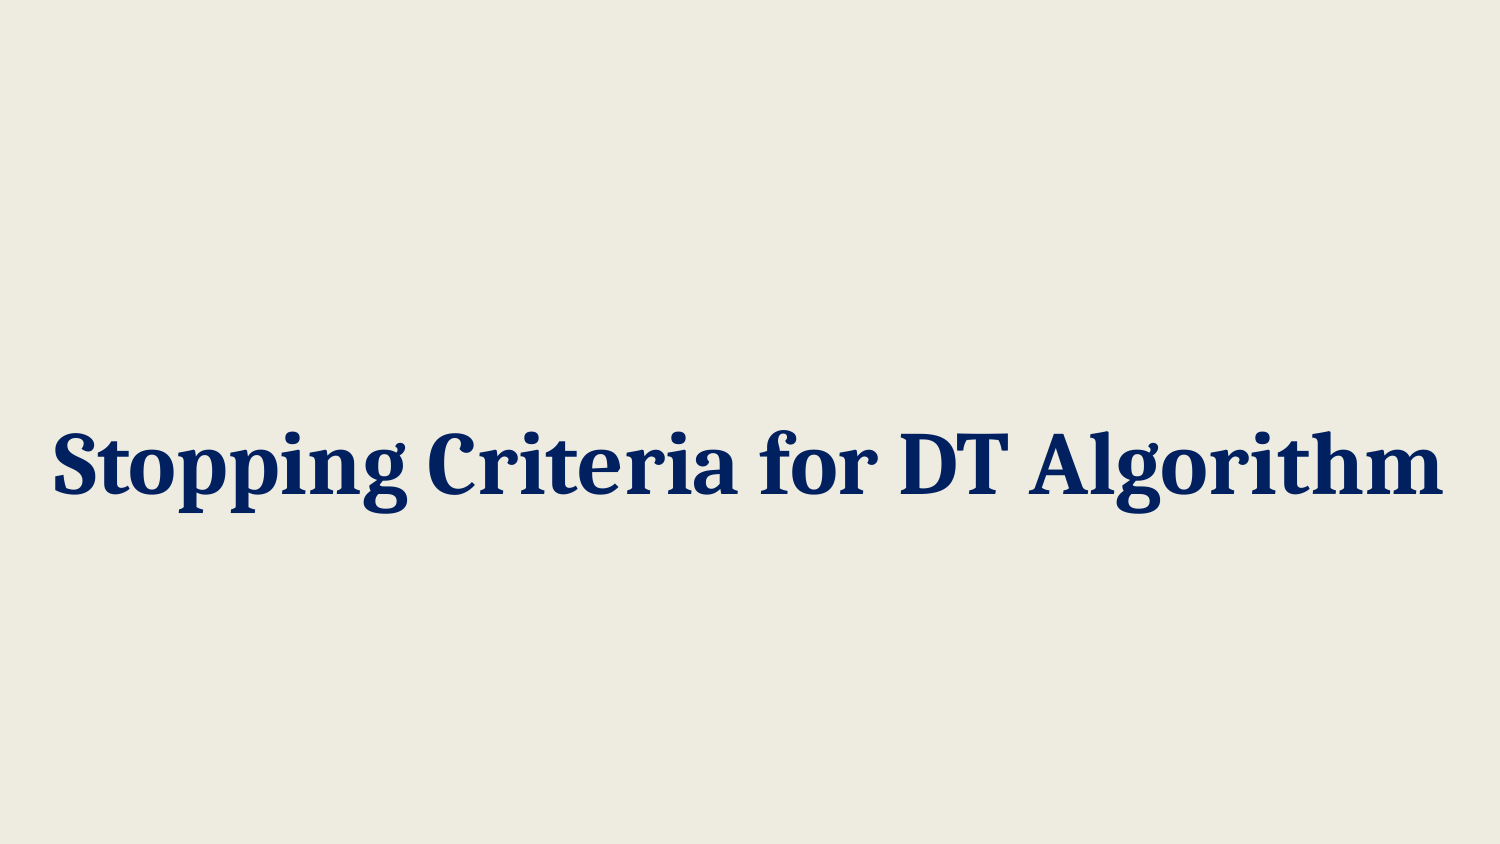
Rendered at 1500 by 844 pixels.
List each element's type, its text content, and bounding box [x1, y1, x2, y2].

text_box Stopping Criteria for DT Algorithm [0, 396, 1500, 613]
